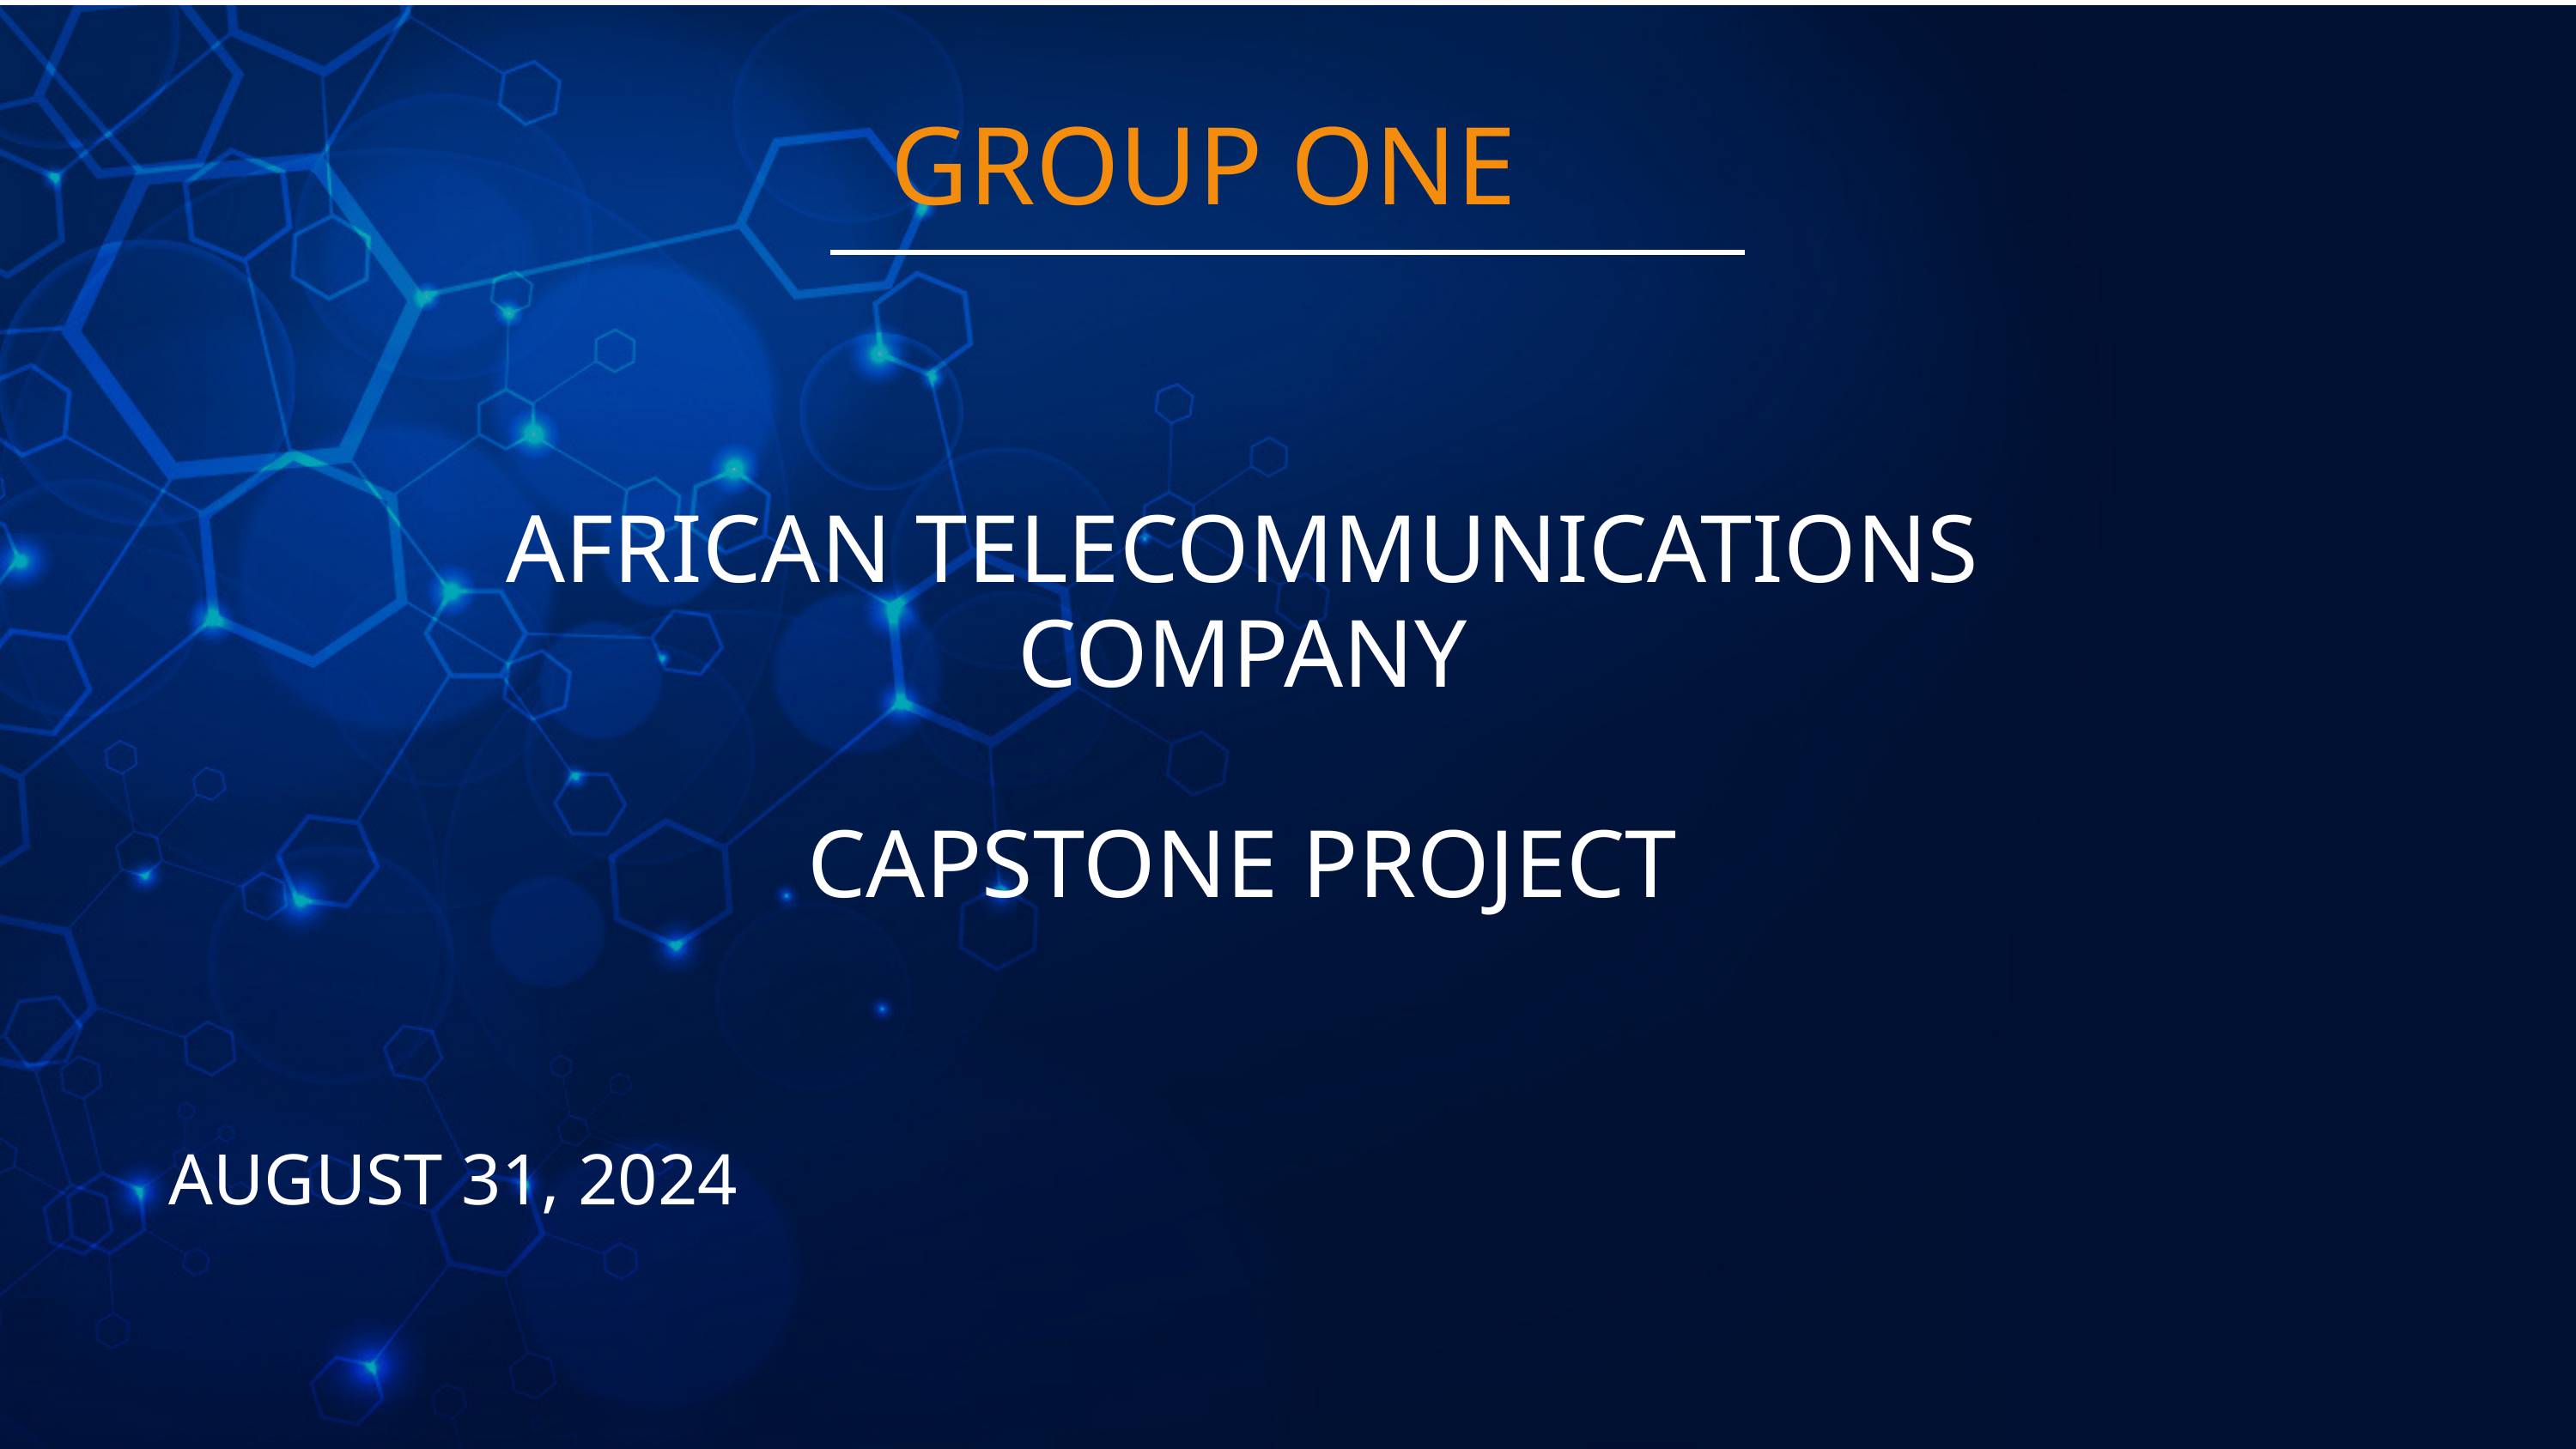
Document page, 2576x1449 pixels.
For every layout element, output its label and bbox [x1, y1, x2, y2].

text_box [0, 4, 2576, 1449]
text_box [828, 249, 1748, 256]
